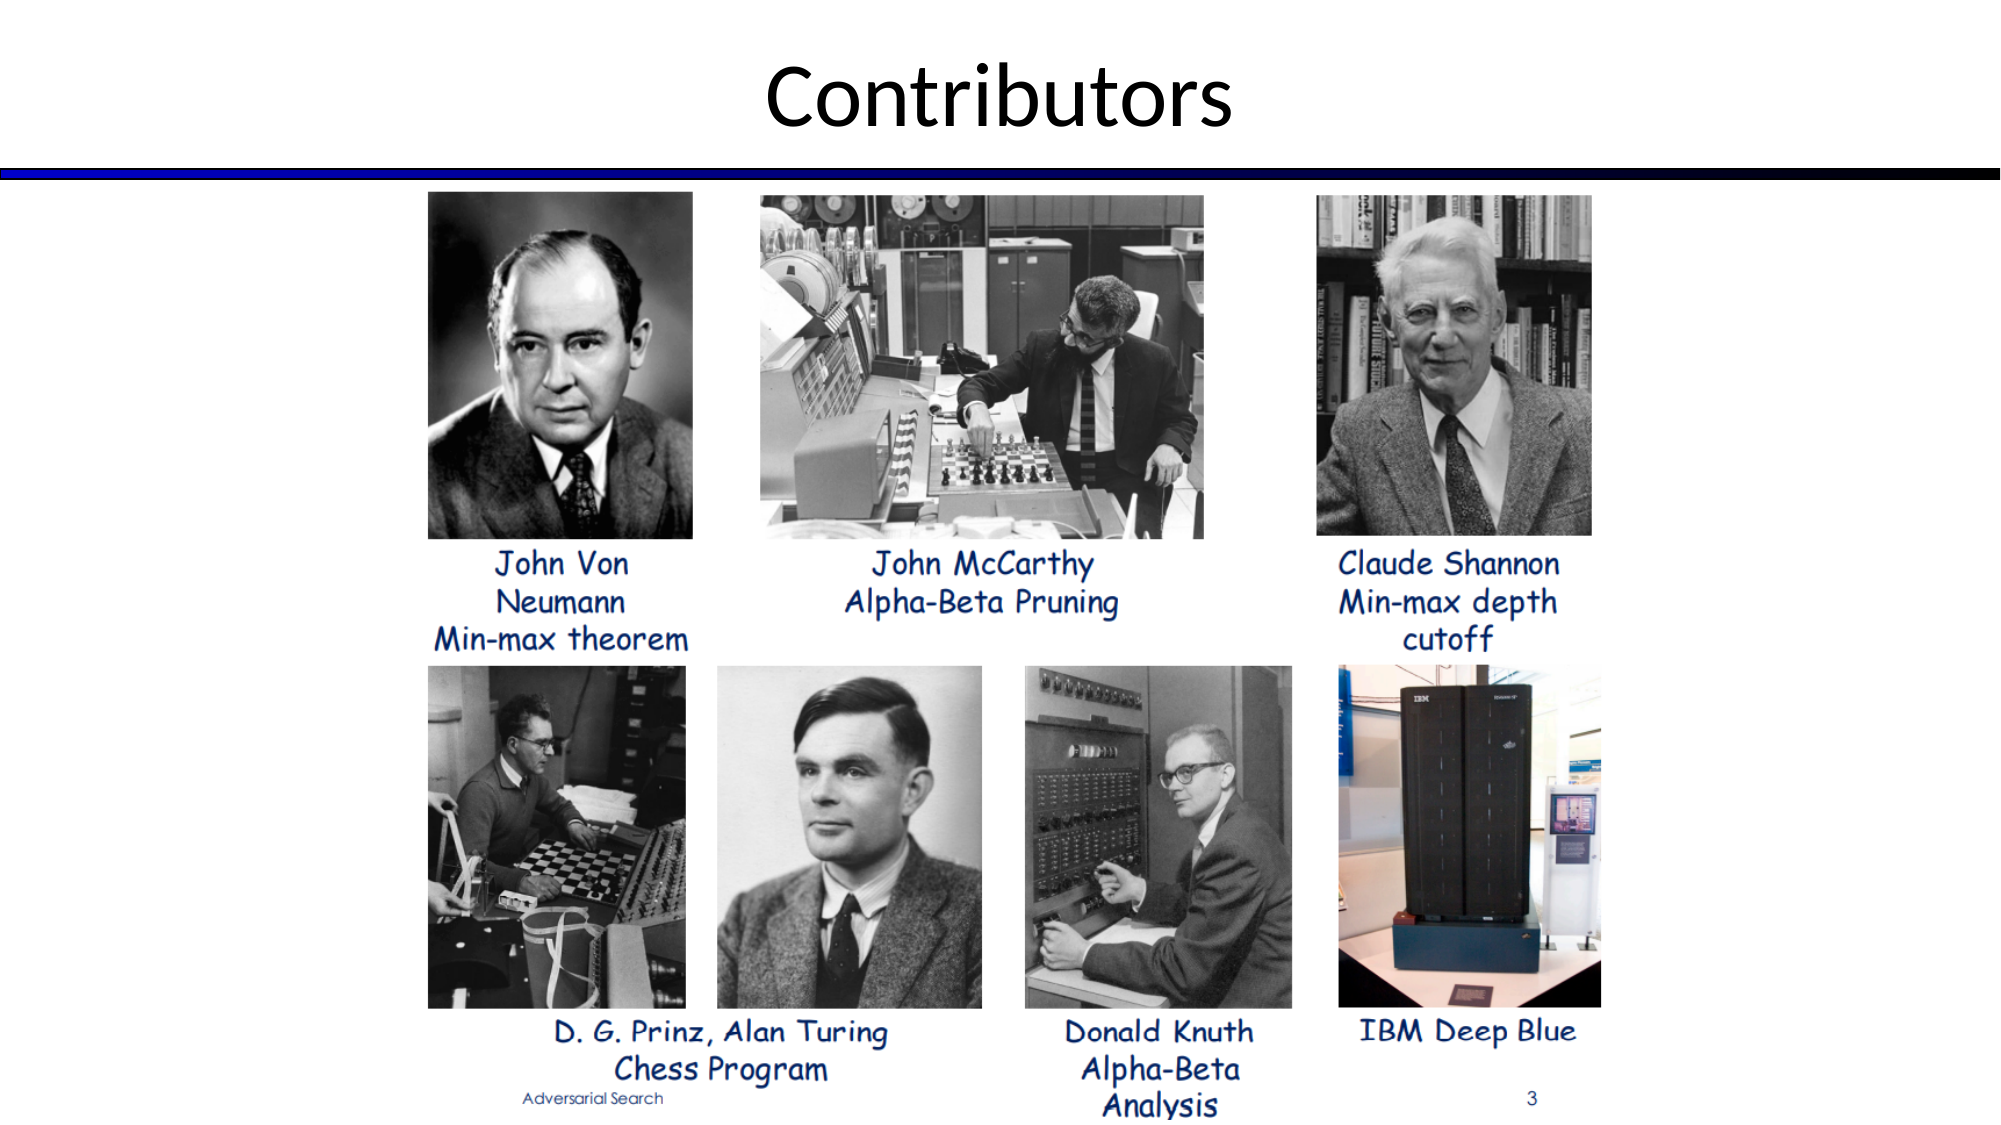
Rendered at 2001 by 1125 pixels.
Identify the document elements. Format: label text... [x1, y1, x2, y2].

picture [412, 189, 1626, 1120]
title Contributors [0, 0, 2000, 184]
